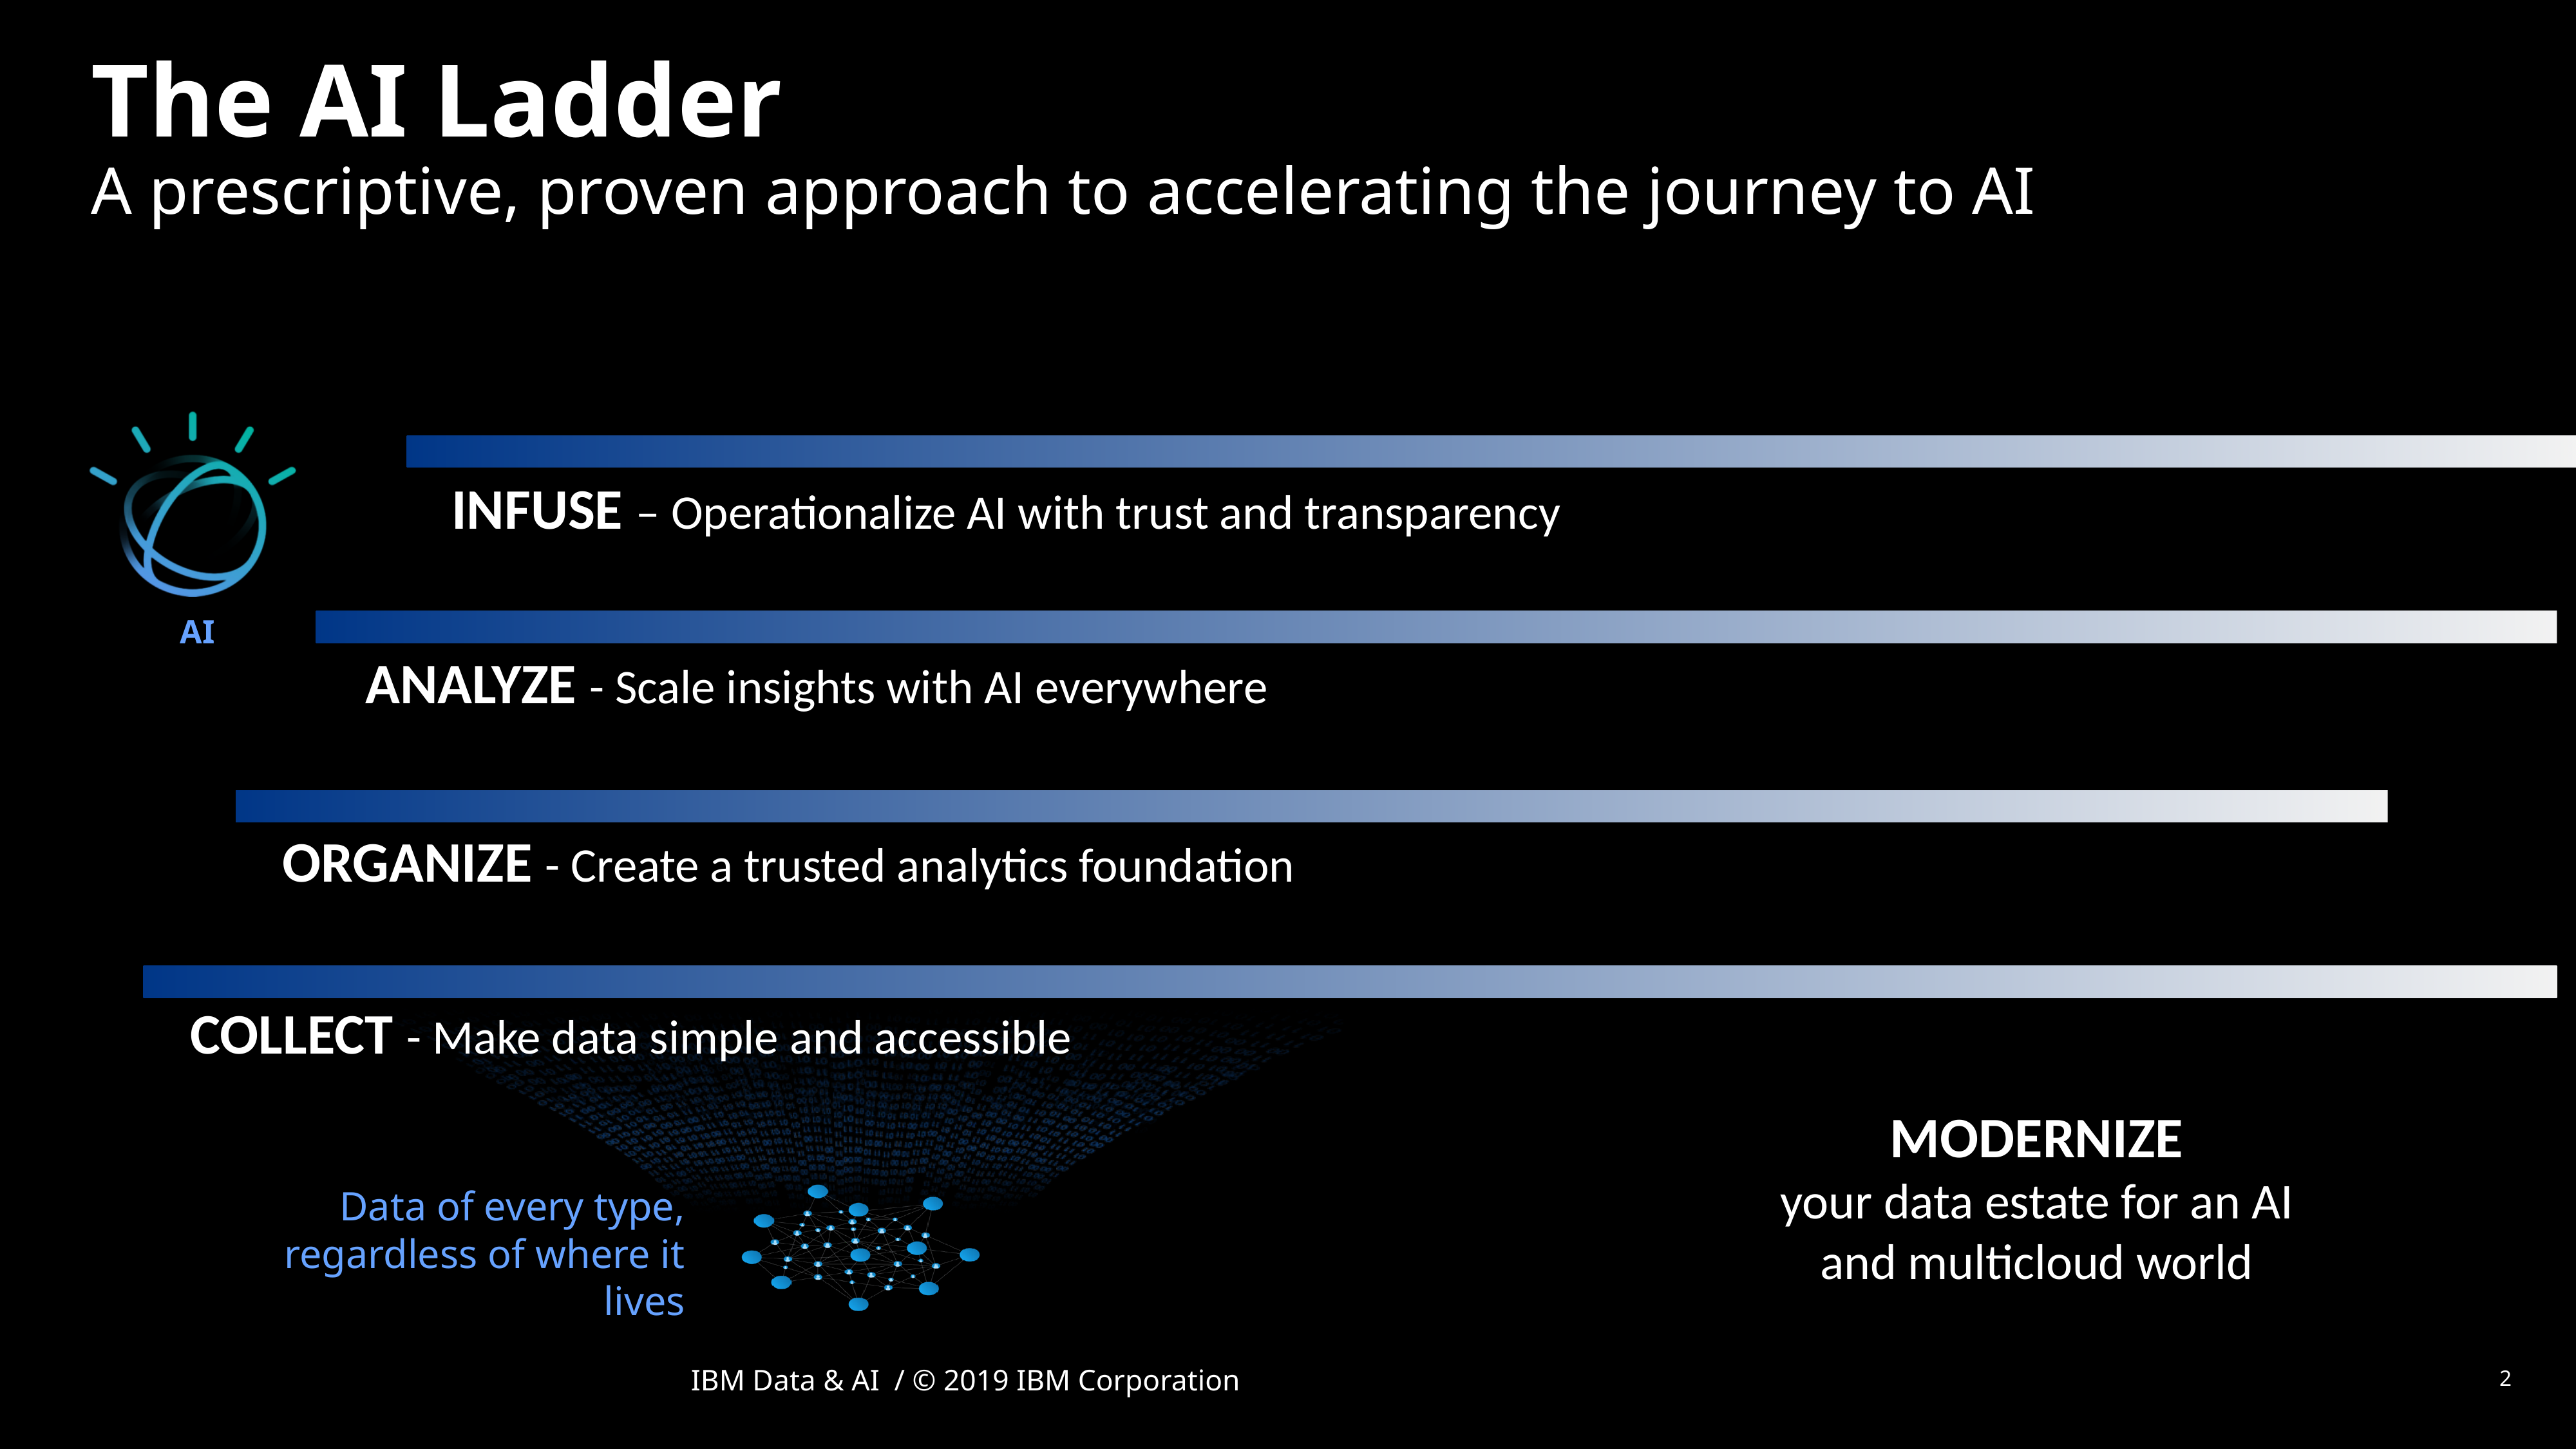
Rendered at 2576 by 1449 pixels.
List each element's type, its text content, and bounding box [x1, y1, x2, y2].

text_box COLLECT - Make data simple and accessible [180, 1005, 373, 1070]
text_box MODERNIZE your data estate for an AI and multicloud world [1763, 1095, 2310, 1294]
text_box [143, 435, 2576, 998]
picture [376, 998, 1343, 1314]
text_box The AI Ladder A prescriptive, proven approach to accelerating the journey to AI [91, 50, 2458, 250]
text_box Data of every type, regardless of where it lives [204, 1177, 695, 1329]
picture [90, 412, 297, 597]
slide_number 2 [2474, 1361, 2512, 1397]
